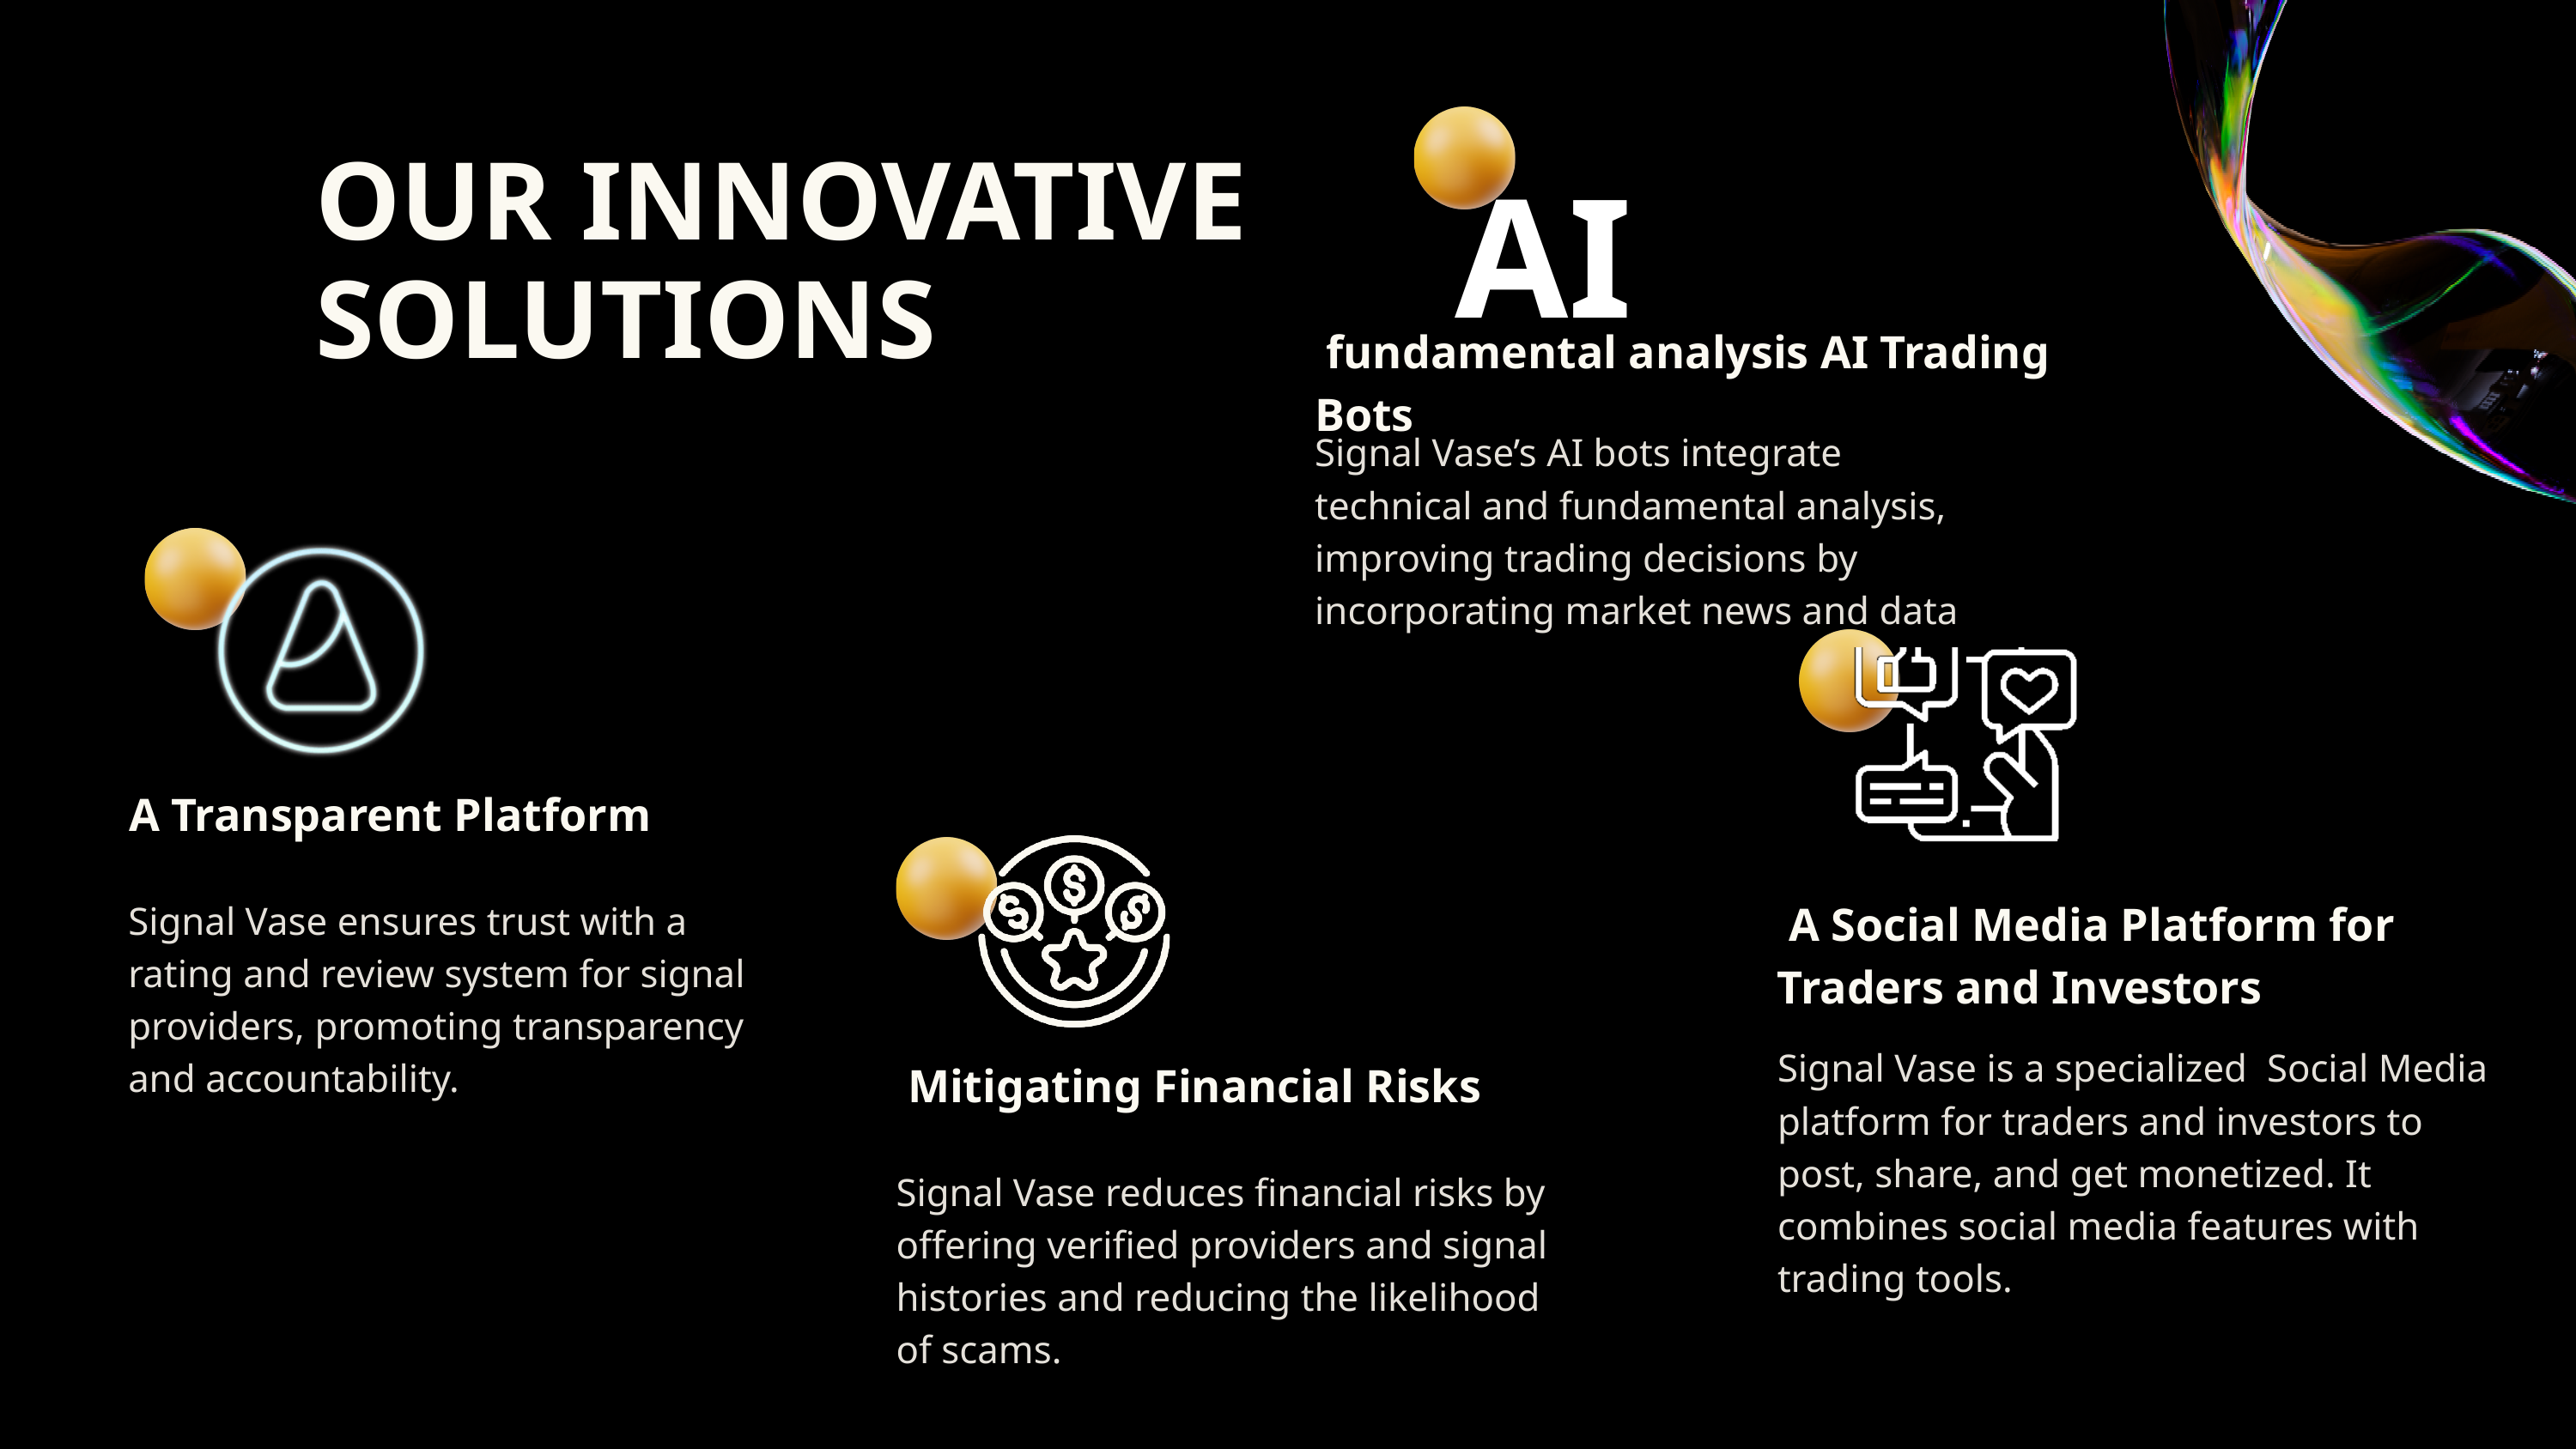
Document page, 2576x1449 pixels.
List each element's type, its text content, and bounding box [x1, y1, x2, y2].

text_box Signal Vase’s AI bots integrate technical and fundamental analysis, improving trading decisions by incorporating market news and data [1315, 421, 1982, 633]
text_box fundamental analysis AI Trading Bots [1315, 314, 2137, 440]
text_box [1413, 106, 1516, 120]
text_box [2164, 0, 2576, 793]
text_box A Transparent Platform [129, 778, 861, 841]
text_box Signal Vase is a specialized Social Media platform for traders and investors to post, share, and get monetized. It combines social media features with trading tools. [1777, 1037, 2497, 1300]
text_box [144, 528, 246, 630]
text_box Signal Vase reduces financial risks by offering verified providers and signal histories and reducing the likelihood of scams. [896, 1161, 1564, 1372]
text_box AI [1334, 120, 1753, 351]
text_box [896, 837, 978, 940]
text_box Mitigating Financial Risks [896, 1049, 1564, 1113]
text_box [1849, 647, 2084, 850]
text_box [210, 539, 432, 761]
text_box [1798, 633, 1900, 732]
text_box A Social Media Platform for Traders and Investors [1777, 888, 2551, 1013]
text_box [978, 835, 1170, 1028]
text_box Signal Vase ensures trust with a rating and review system for signal providers, promoting transparency and accountability. [128, 889, 795, 1100]
text_box OUR INNOVATIVE SOLUTIONS [315, 143, 1315, 380]
